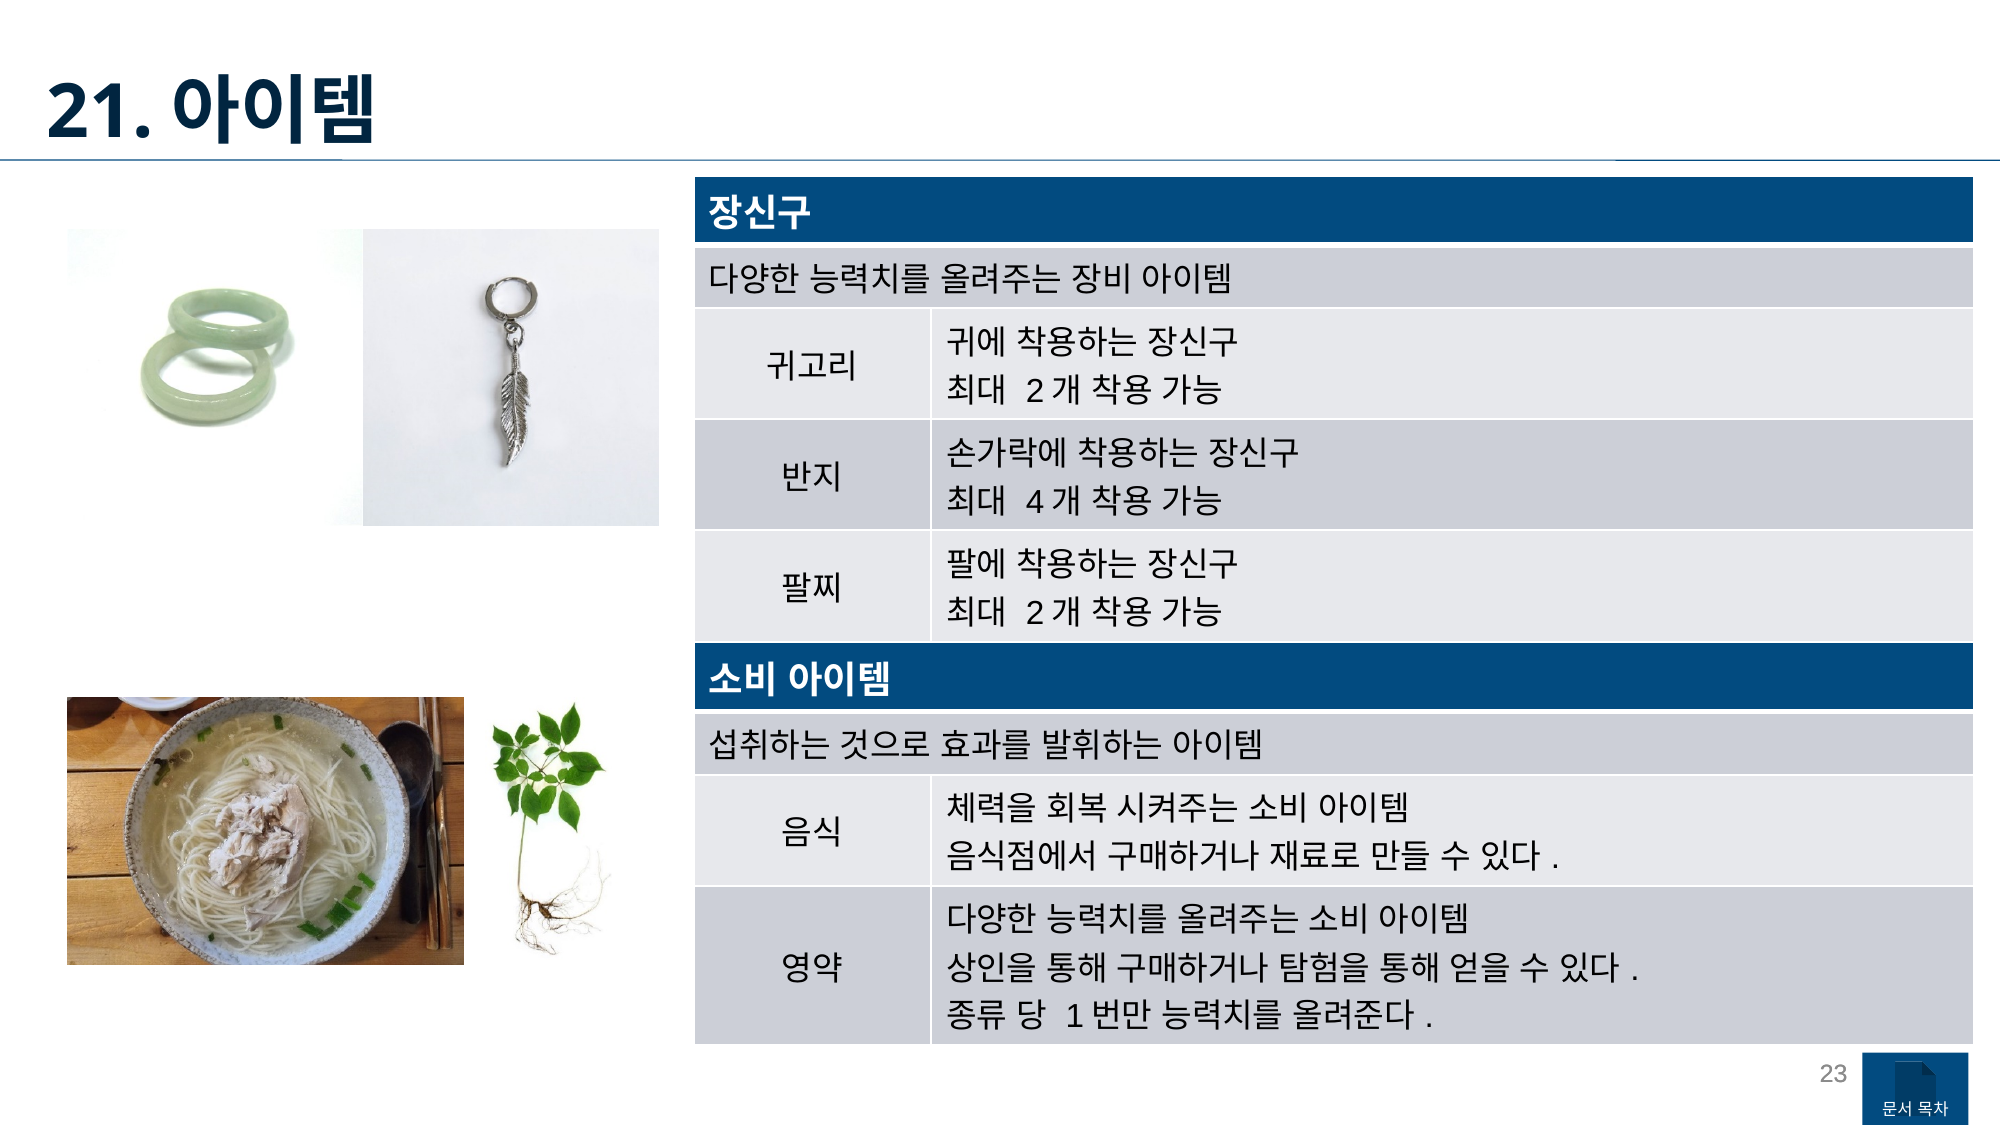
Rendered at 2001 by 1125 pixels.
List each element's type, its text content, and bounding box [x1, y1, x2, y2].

table_cell 귀에 착용하는 장신구 최대 2개 착용 가능 [932, 309, 1973, 418]
table_cell 체력을 회복 시켜주는 소비 아이템 음식점에서 구매하거나 재료로 만들 수 있다. [932, 776, 1973, 885]
table_cell 귀고리 [695, 309, 930, 418]
table_cell 다양한 능력치를 올려주는 소비 아이템 상인을 통해 구매하거나 탐험을 통해 얻을 수 있다. 종류 당 1번만 능력치를 올려준다. [932, 887, 1973, 1044]
table_cell 섭취하는 것으로 효과를 발휘하는 아이템 [695, 714, 1973, 774]
table_cell 다양한 능력치를 올려주는 장비 아이템 [695, 248, 1973, 307]
table_header 장신구 [695, 177, 1973, 242]
picture [67, 697, 464, 965]
table_cell 팔찌 [695, 531, 930, 641]
table_cell 음식 [695, 776, 930, 885]
text_box 23 [1412, 1046, 1863, 1103]
table_cell 영약 [695, 887, 930, 1044]
table_cell 손가락에 착용하는 장신구 최대 4개 착용 가능 [932, 420, 1973, 529]
table_cell 팔에 착용하는 장신구 최대 2개 착용 가능 [932, 531, 1973, 641]
table_cell 반지 [695, 420, 930, 529]
text_box 21.아이템 [31, 54, 650, 159]
picture [67, 229, 659, 526]
table_header 소비 아이템 [695, 643, 1973, 709]
picture [485, 697, 625, 964]
text_box 문서 목차 [1861, 1052, 1970, 1125]
